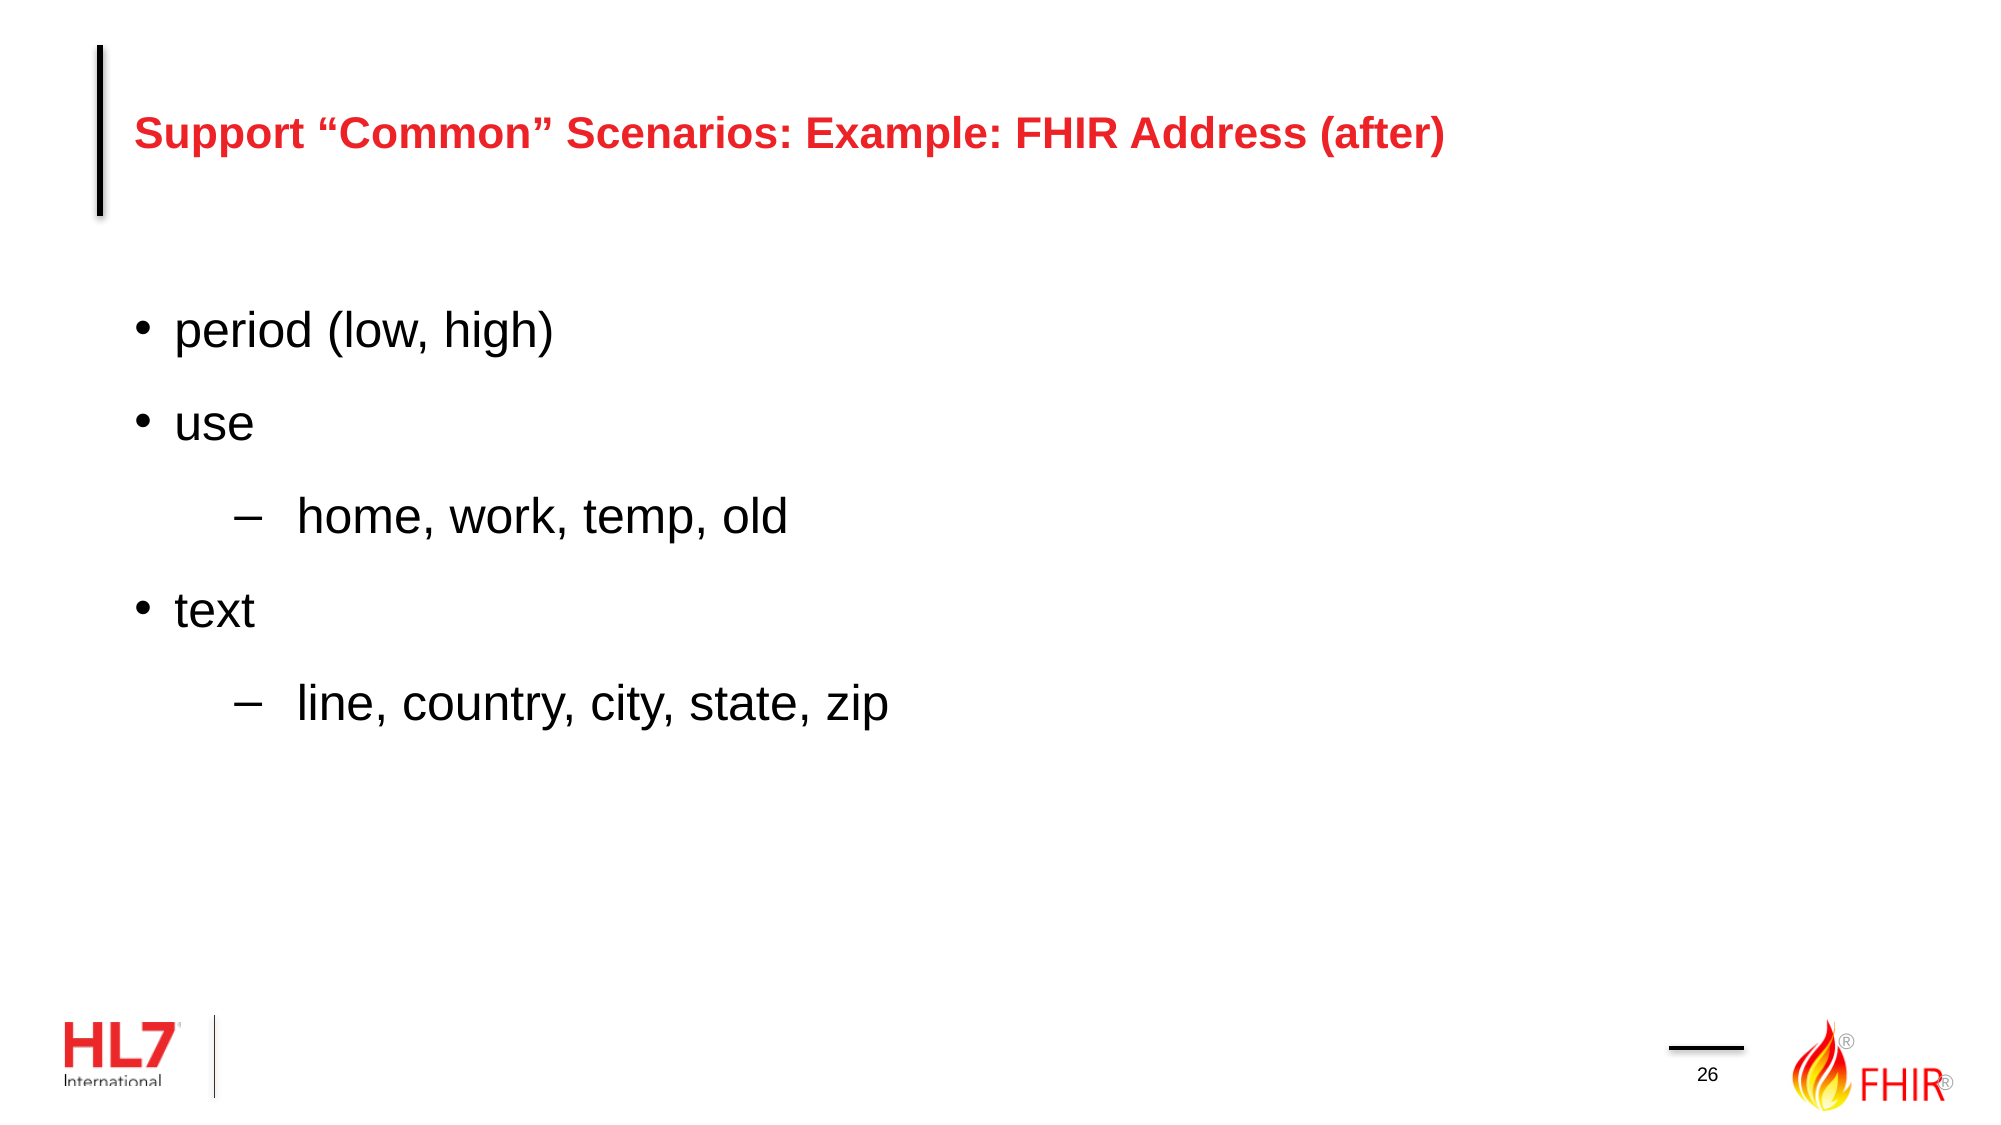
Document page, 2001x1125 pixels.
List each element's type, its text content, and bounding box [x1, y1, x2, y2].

slide_number 26 [1678, 1048, 1738, 1086]
picture [1785, 1014, 1951, 1116]
list period (low, high) use home, work, temp, old text line, country, city, state, zip [134, 297, 1456, 796]
title Support “Common” Scenarios: Example: FHIR Address (after) [134, 45, 1935, 217]
